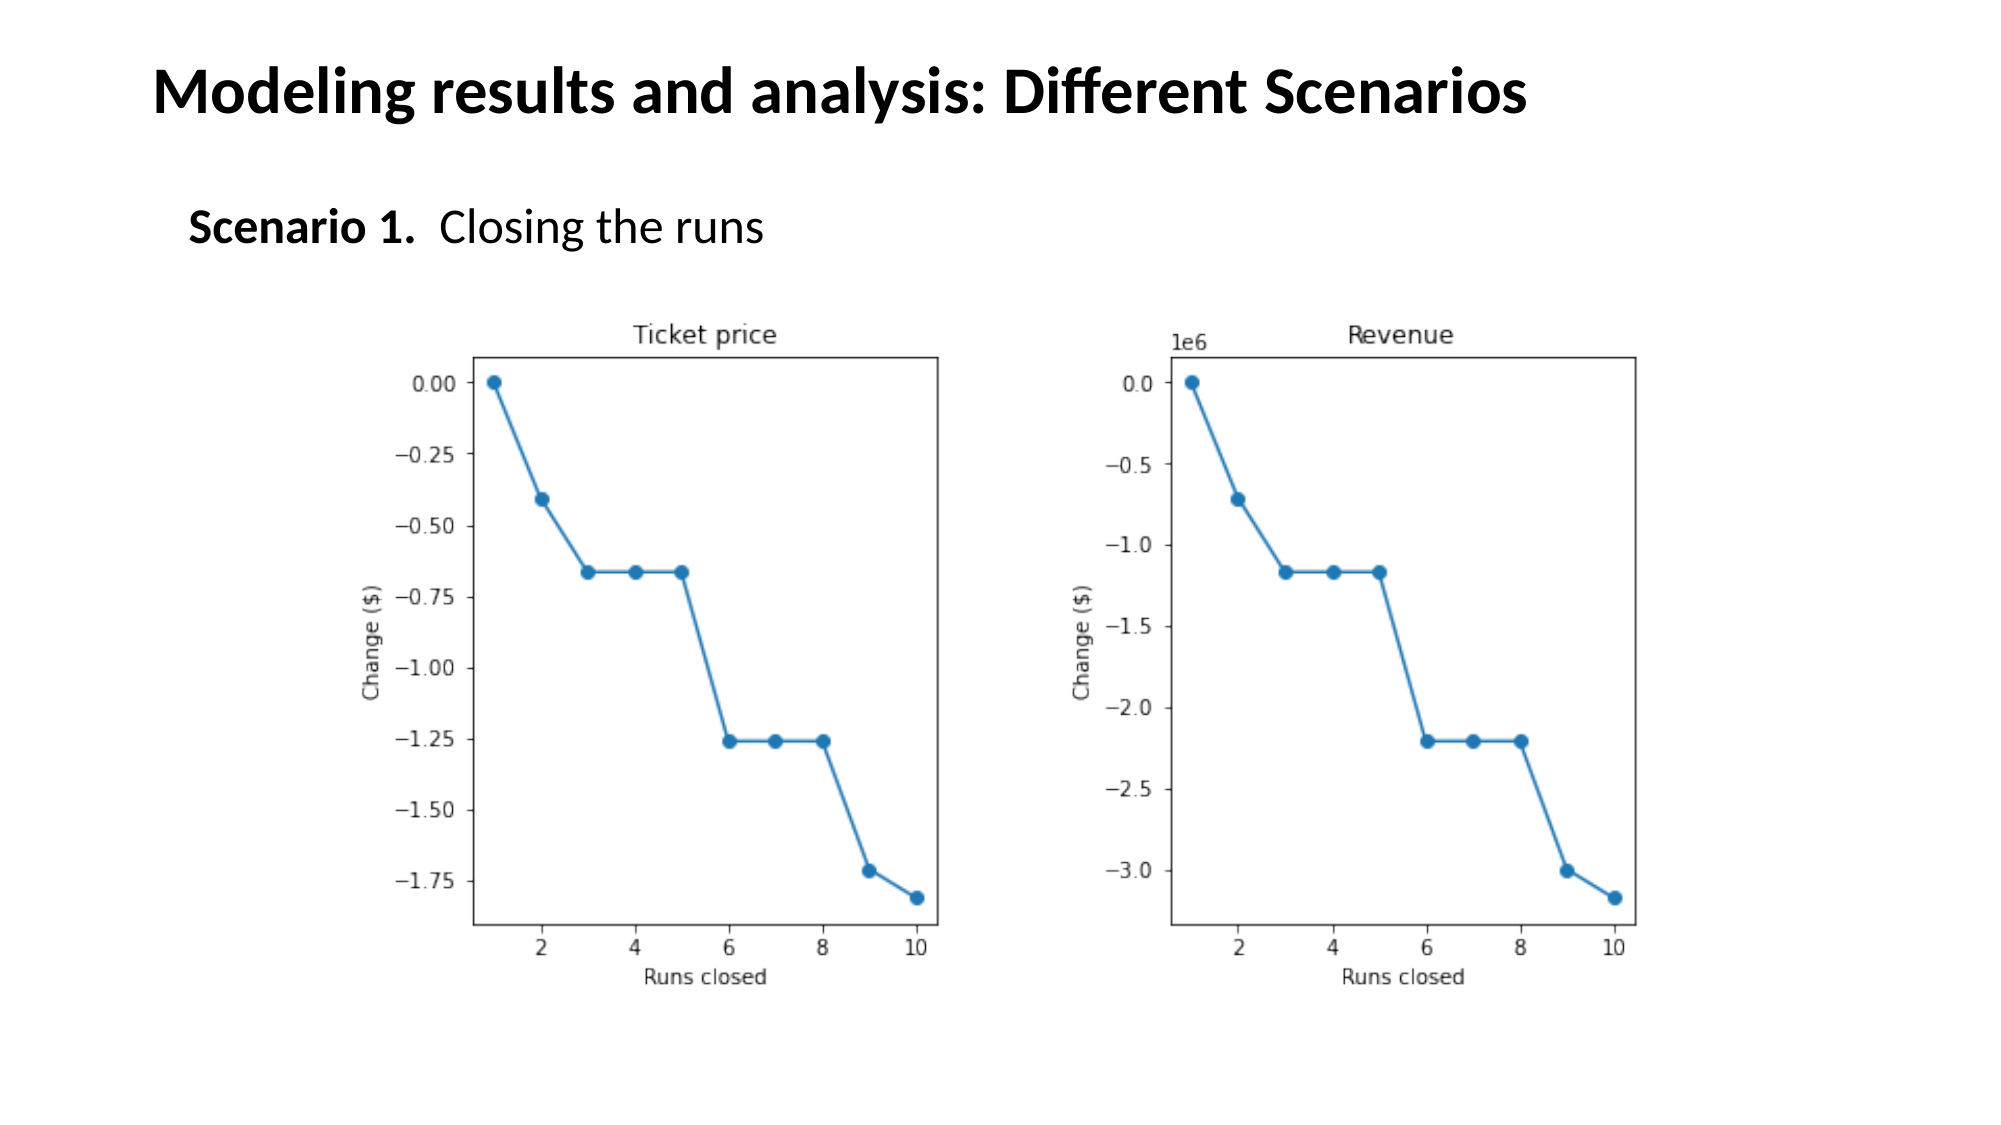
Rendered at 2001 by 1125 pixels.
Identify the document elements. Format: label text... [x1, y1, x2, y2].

title Modeling results and analysis: Different Scenarios [137, 0, 1863, 186]
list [349, 309, 1650, 1004]
text_box Scenario 1. Closing the runs [173, 185, 791, 261]
